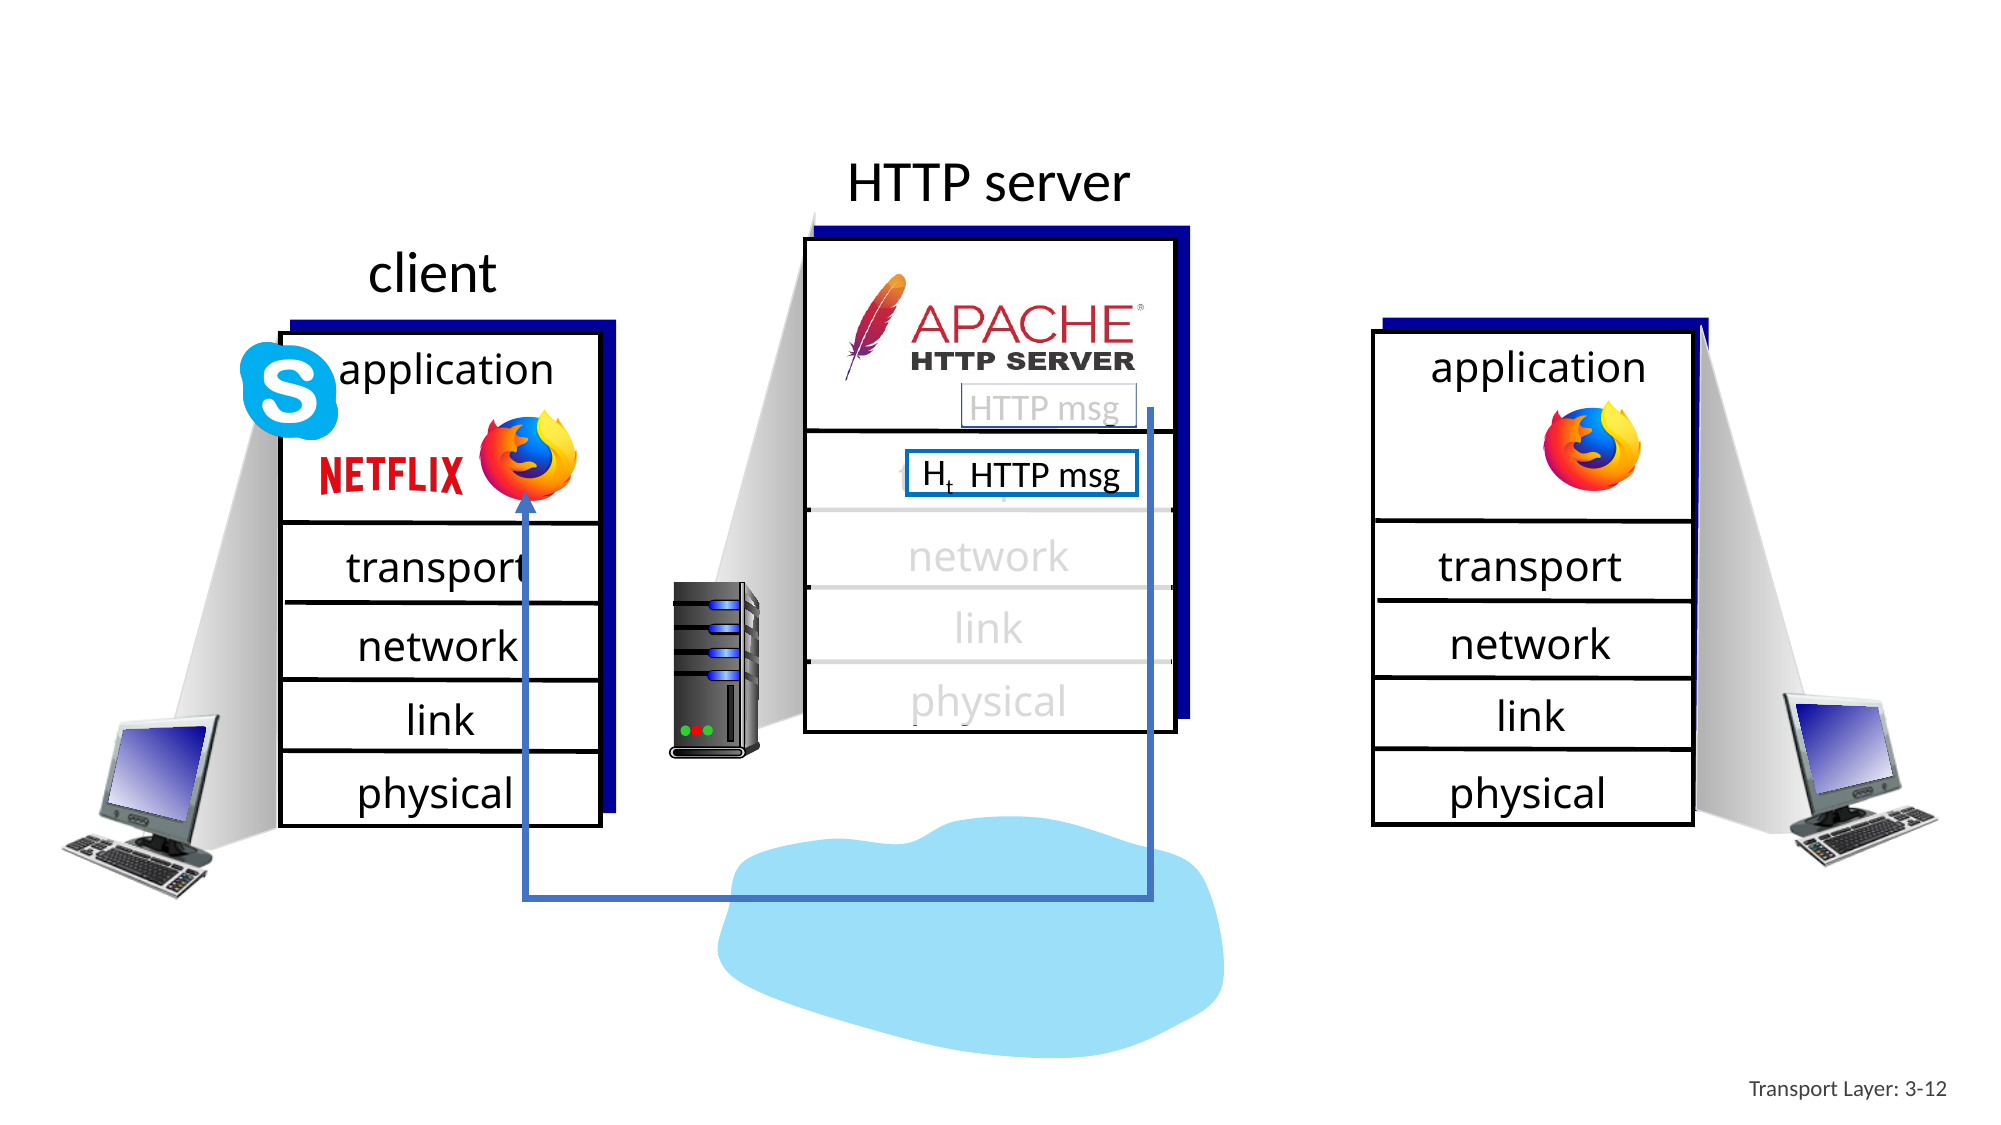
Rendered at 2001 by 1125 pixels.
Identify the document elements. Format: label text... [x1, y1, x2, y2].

text_box [717, 914, 1225, 1059]
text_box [23, 135, 1977, 914]
slide_number Transport Layer: 3- [1512, 1056, 1963, 1117]
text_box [906, 440, 1138, 504]
